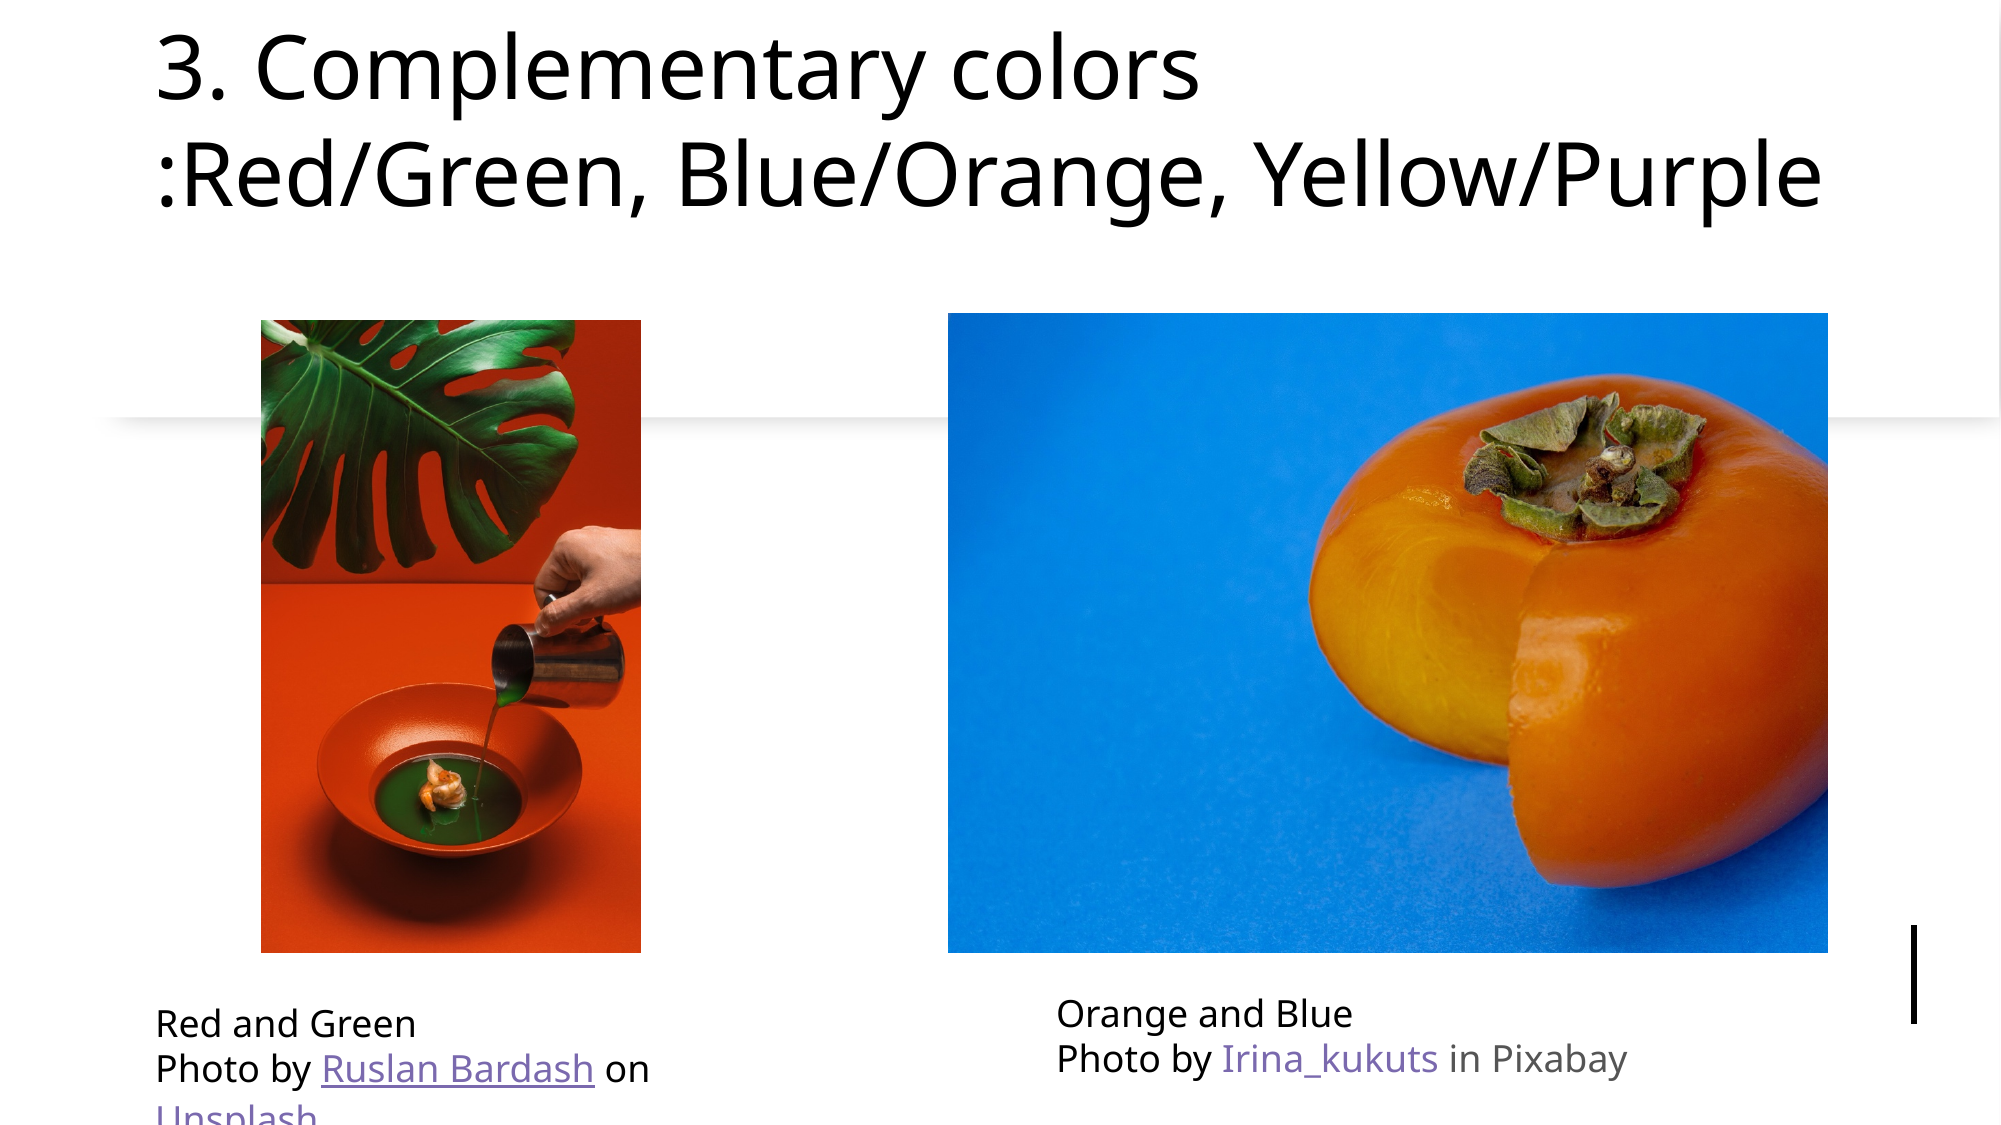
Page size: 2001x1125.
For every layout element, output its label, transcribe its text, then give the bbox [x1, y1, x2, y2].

text_box Red and Green Photo by Ruslan Bardash on Unsplash [140, 992, 835, 1125]
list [261, 320, 641, 953]
title 3. Complementary colors :Red/Green, Blue/Orange, Yellow/Purple [140, 0, 1844, 235]
picture [948, 313, 1828, 953]
text_box Orange and Blue Photo by Irina_kukuts in Pixabay [1041, 982, 1736, 1094]
